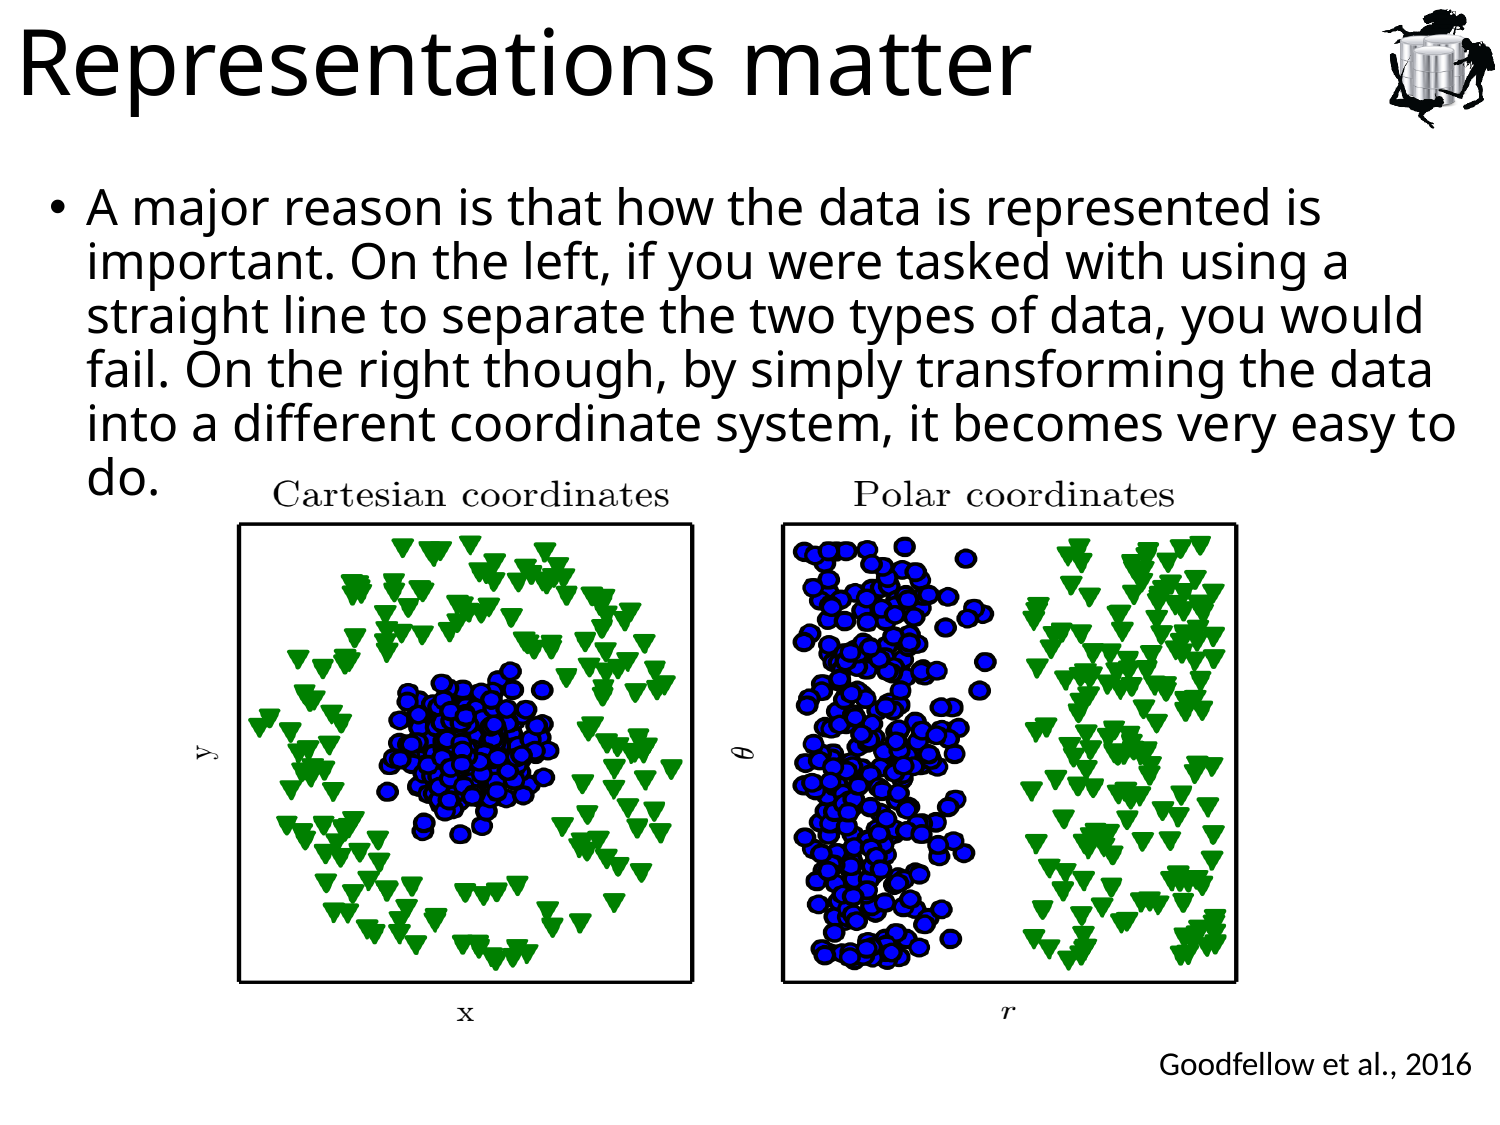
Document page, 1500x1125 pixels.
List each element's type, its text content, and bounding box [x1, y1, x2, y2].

picture [1377, 5, 1498, 131]
title Representations matter [0, 0, 1377, 131]
text_box Goodfellow et al., 2016 [1144, 1034, 1500, 1090]
picture [187, 466, 1250, 1035]
list A major reason is that how the data is represented is important. On the left, if you were tasked with using a straight line to separate the two types of data, you would fail. On the right though, by simply transforming the data into a different coordinate system, it becomes very easy to do. [34, 174, 1482, 828]
